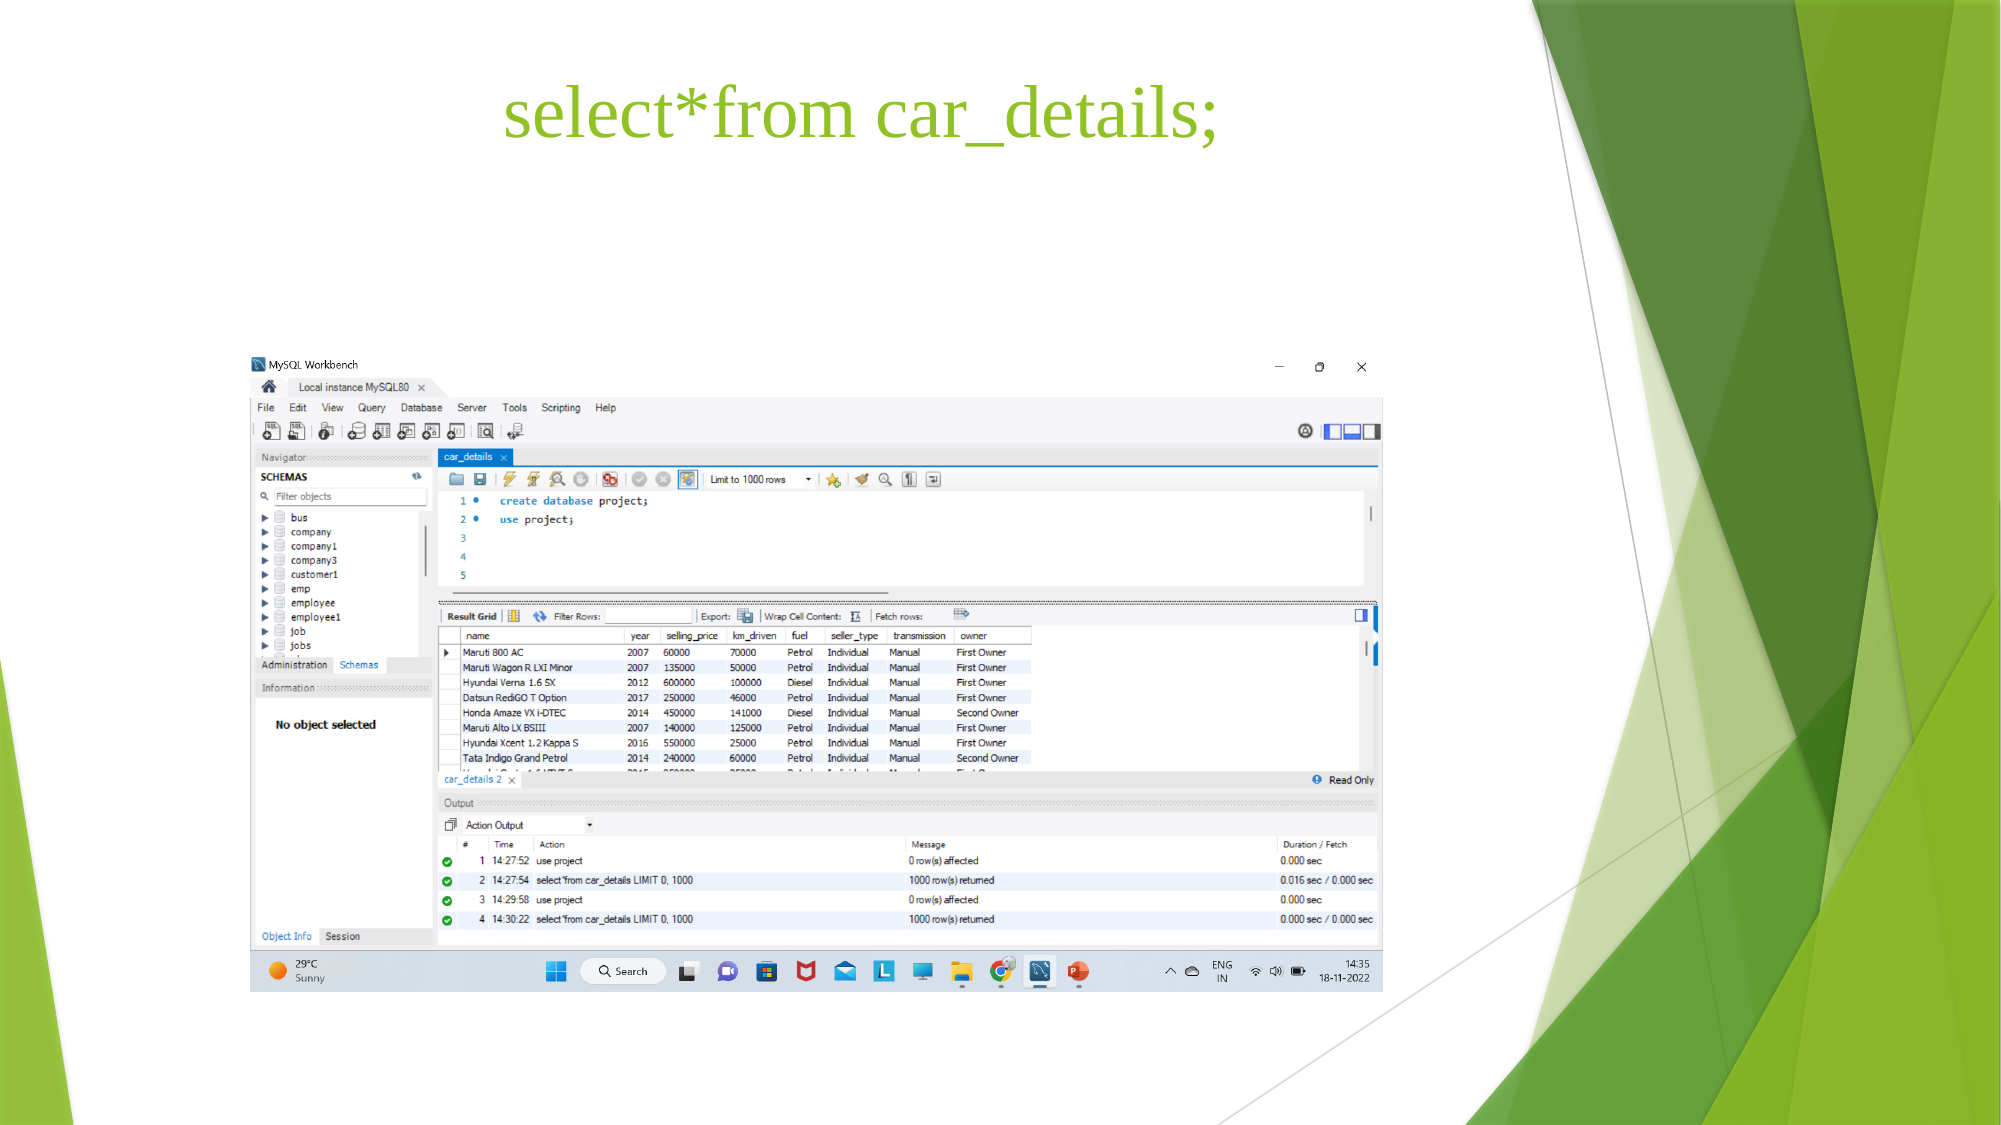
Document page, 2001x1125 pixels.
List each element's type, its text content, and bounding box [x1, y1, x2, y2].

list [249, 353, 1383, 992]
title select*from car_details; [0, 55, 1725, 174]
